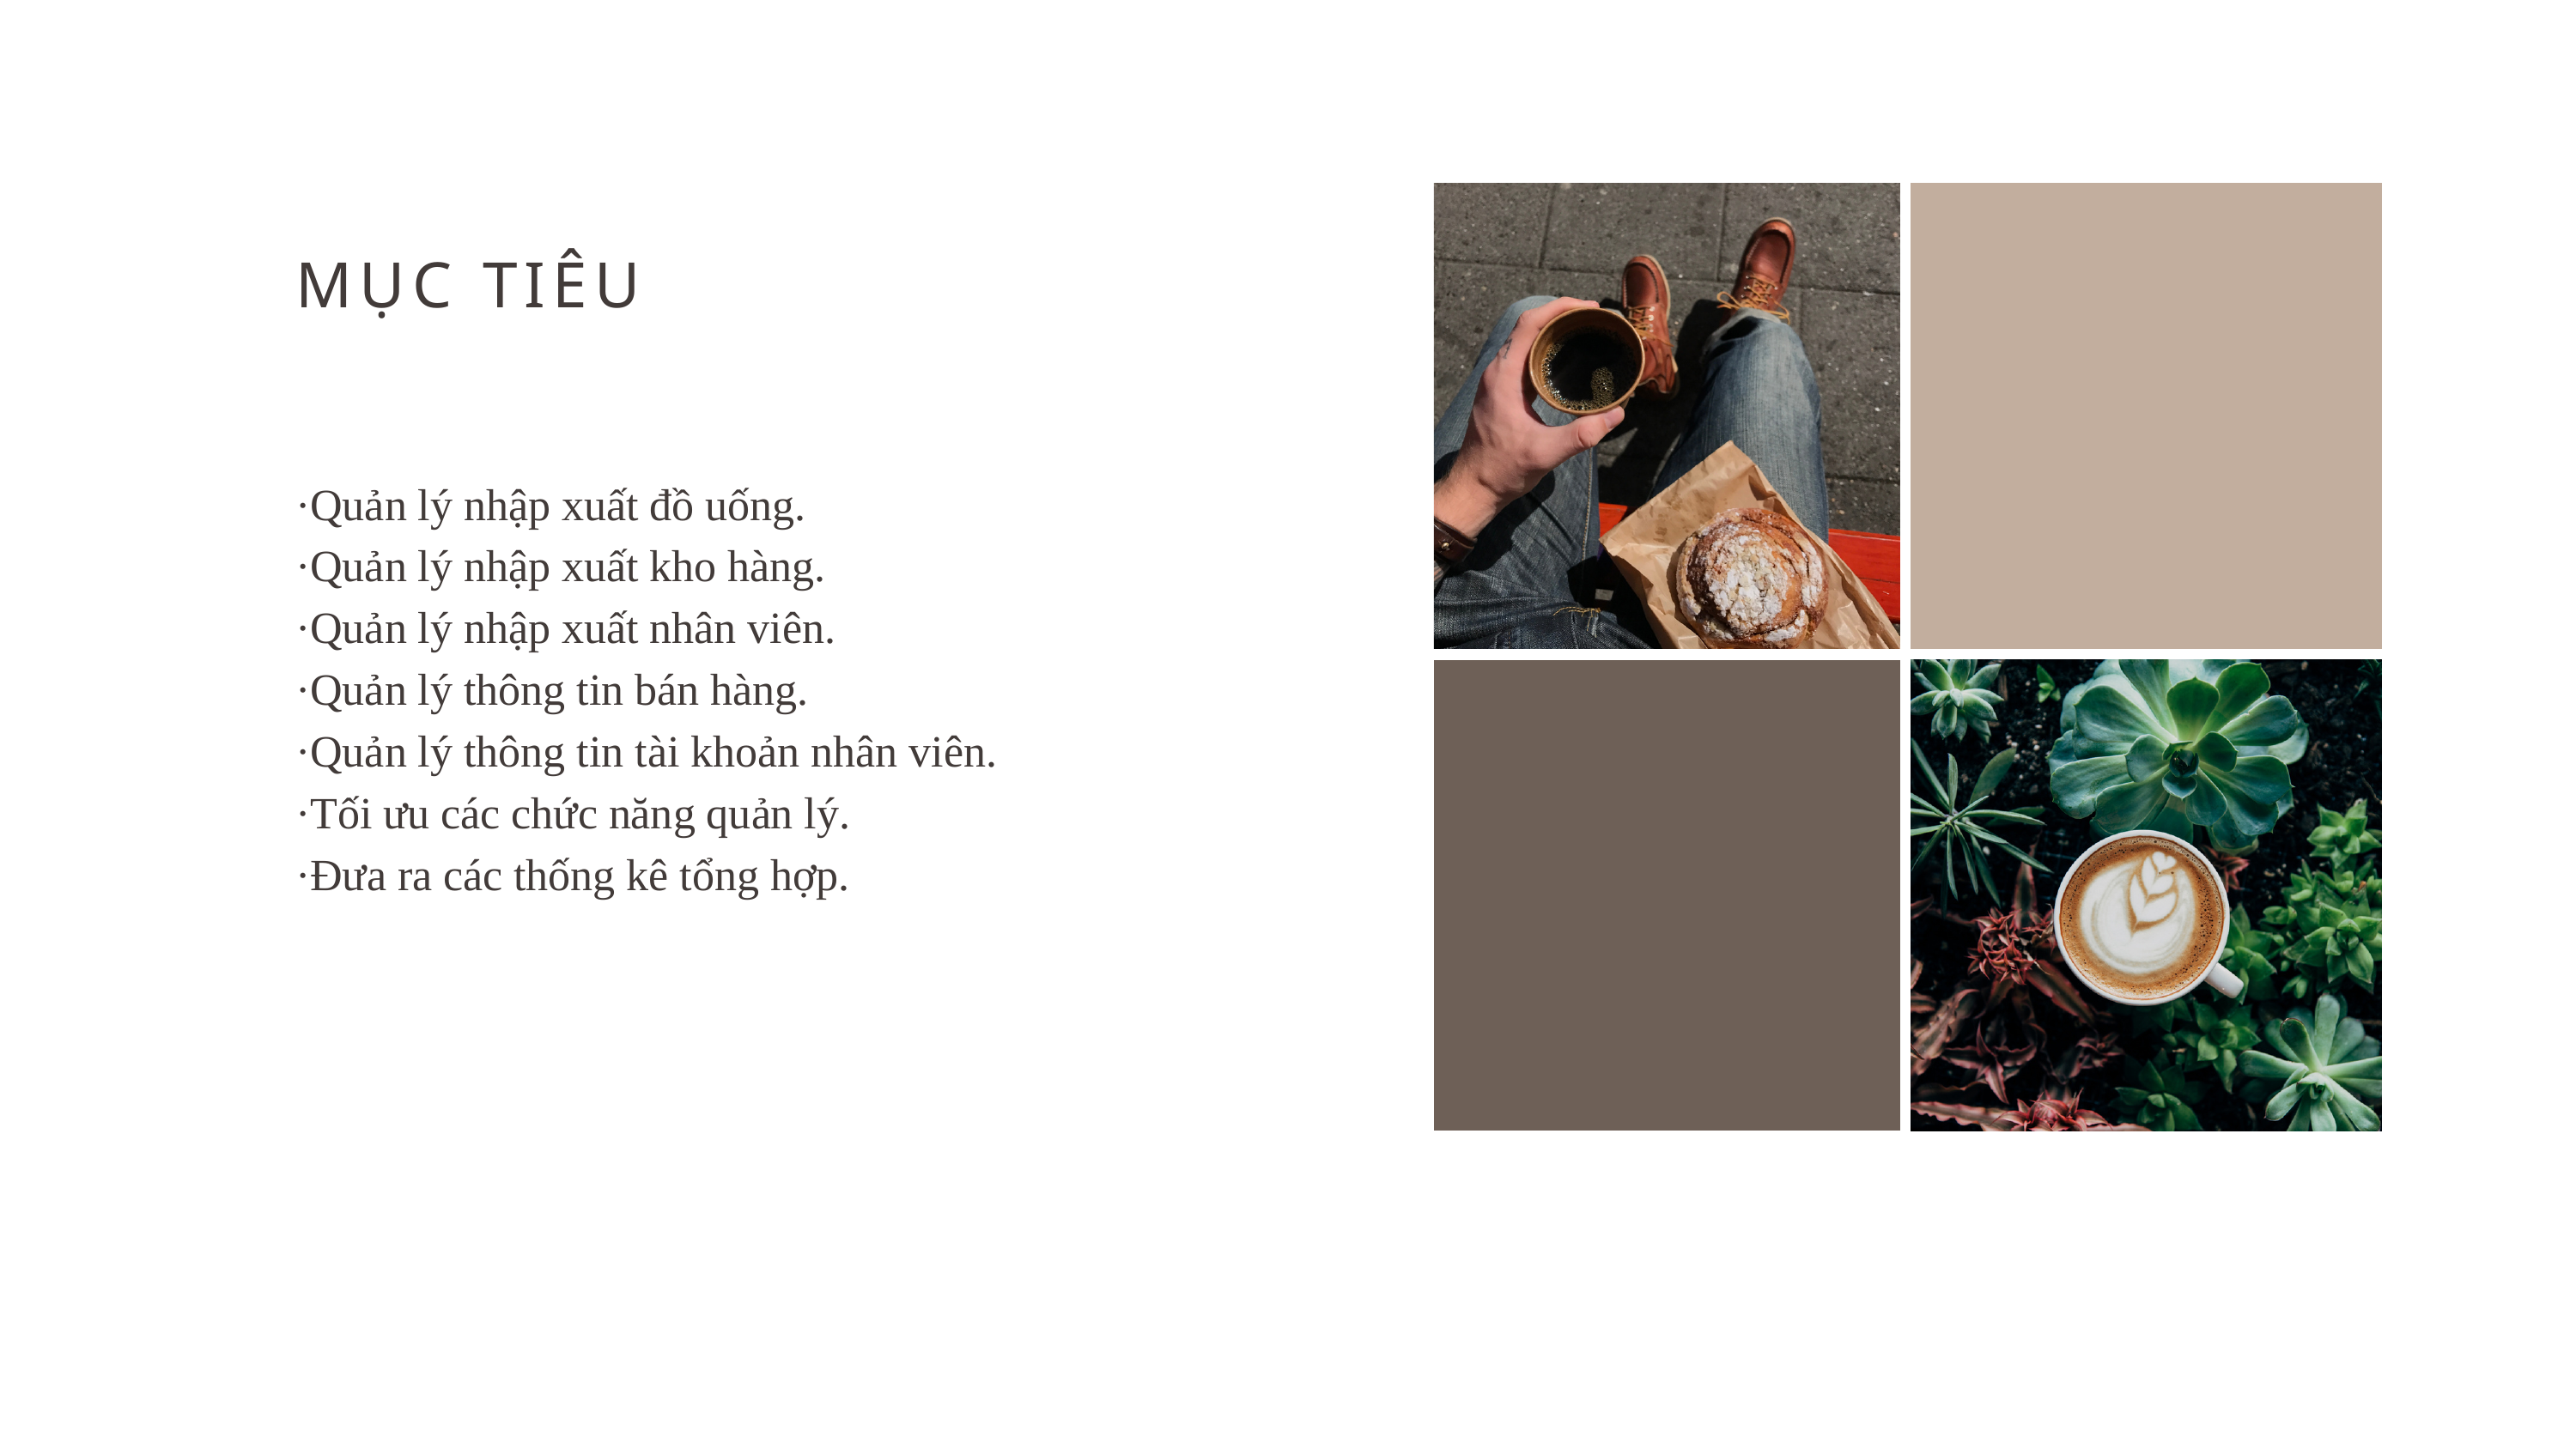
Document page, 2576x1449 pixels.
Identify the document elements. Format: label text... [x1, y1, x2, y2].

text_box ·Quản lý nhập xuất đồ uống. ·Quản lý nhập xuất kho hàng. ·Quản lý nhập xuất nhân viên. ·Quản lý thông tin bán hàng. ·Quản lý thông tin tài khoản nhân viên. ·Tối ưu các chức năng quản lý. ·Đưa ra các thống kê tổng hợp. [295, 467, 1288, 900]
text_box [1910, 659, 2383, 1131]
text_box MỤC TIÊU [295, 252, 917, 321]
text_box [1433, 659, 1901, 1131]
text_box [1433, 182, 1901, 650]
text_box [1910, 182, 2383, 650]
